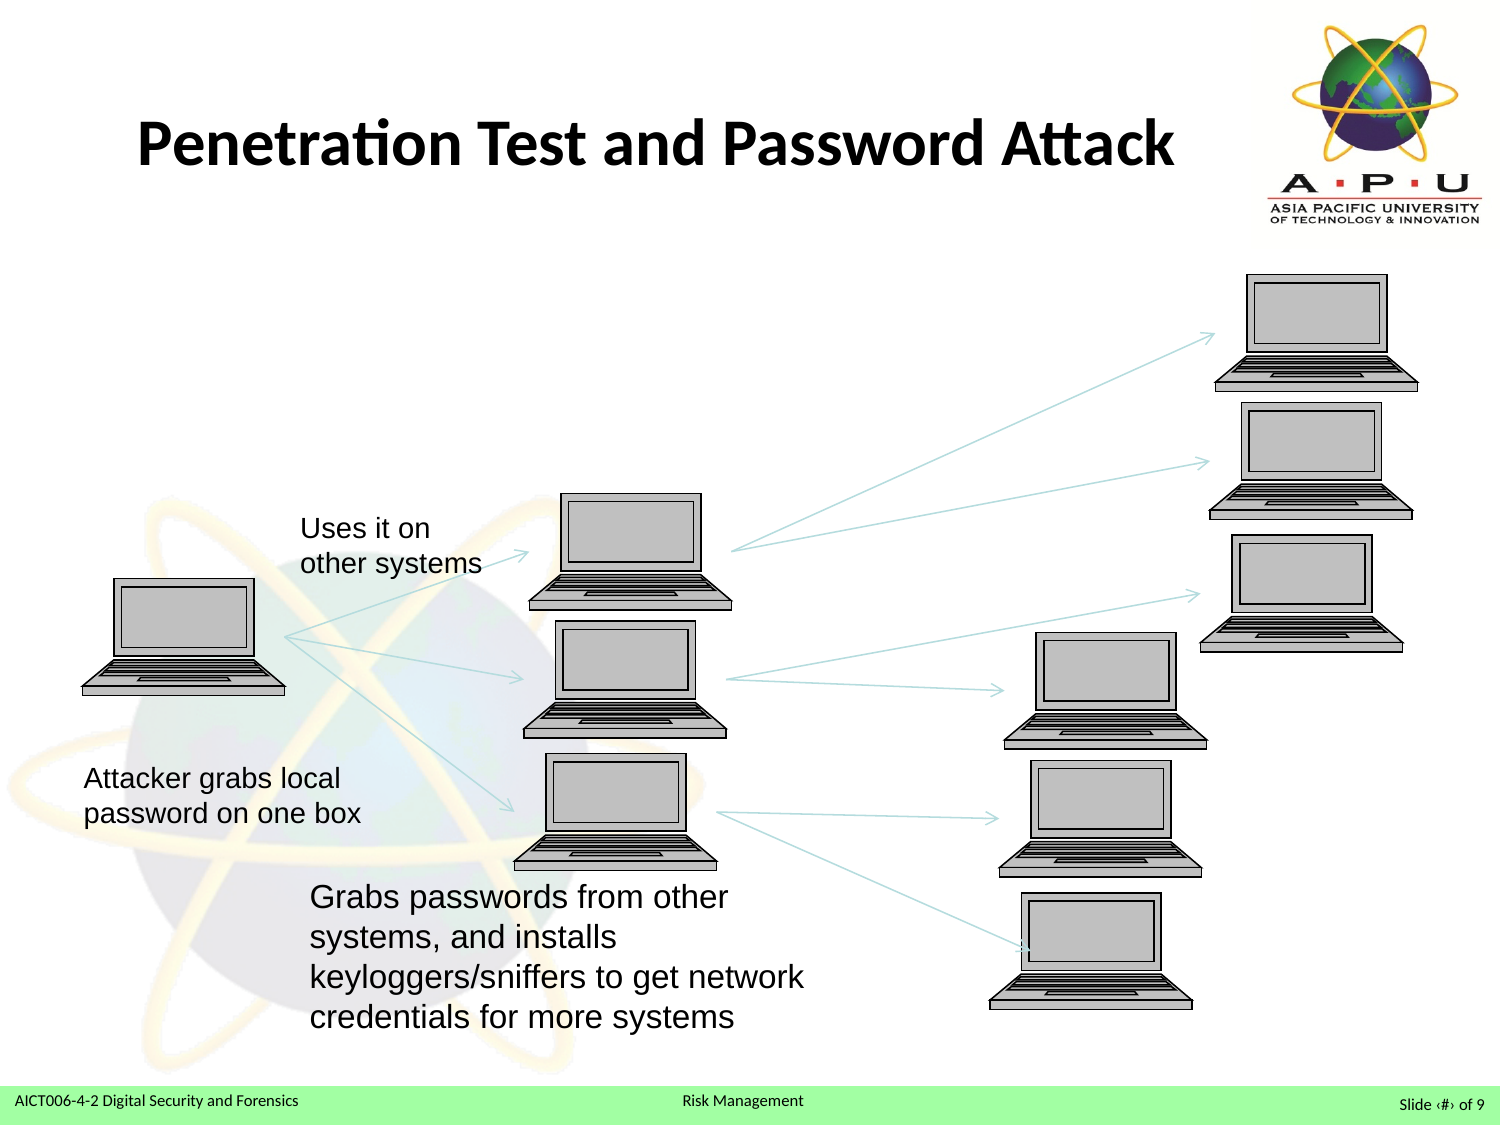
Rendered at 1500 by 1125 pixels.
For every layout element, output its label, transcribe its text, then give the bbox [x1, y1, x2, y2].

title Penetration Test and Password Attack [79, 45, 1235, 233]
picture [1251, 0, 1500, 249]
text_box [82, 274, 1418, 1046]
footer Slide ‹#› of 9 [1024, 1086, 1500, 1125]
